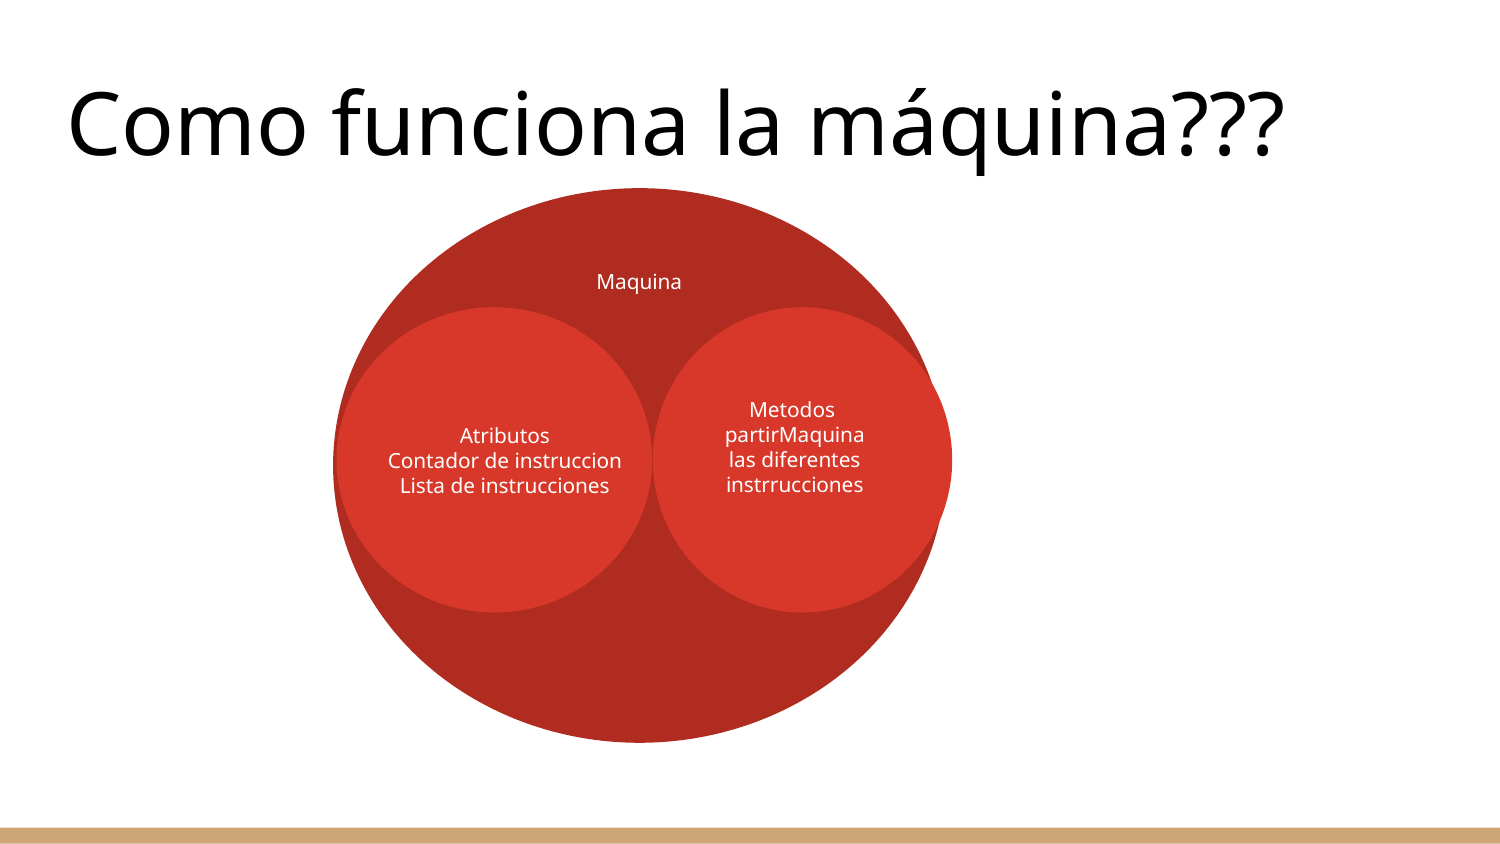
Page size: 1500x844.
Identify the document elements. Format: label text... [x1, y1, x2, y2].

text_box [336, 306, 651, 613]
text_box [332, 616, 946, 744]
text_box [332, 187, 946, 309]
title Como funciona la máquina??? [51, 51, 1449, 189]
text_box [652, 306, 953, 613]
